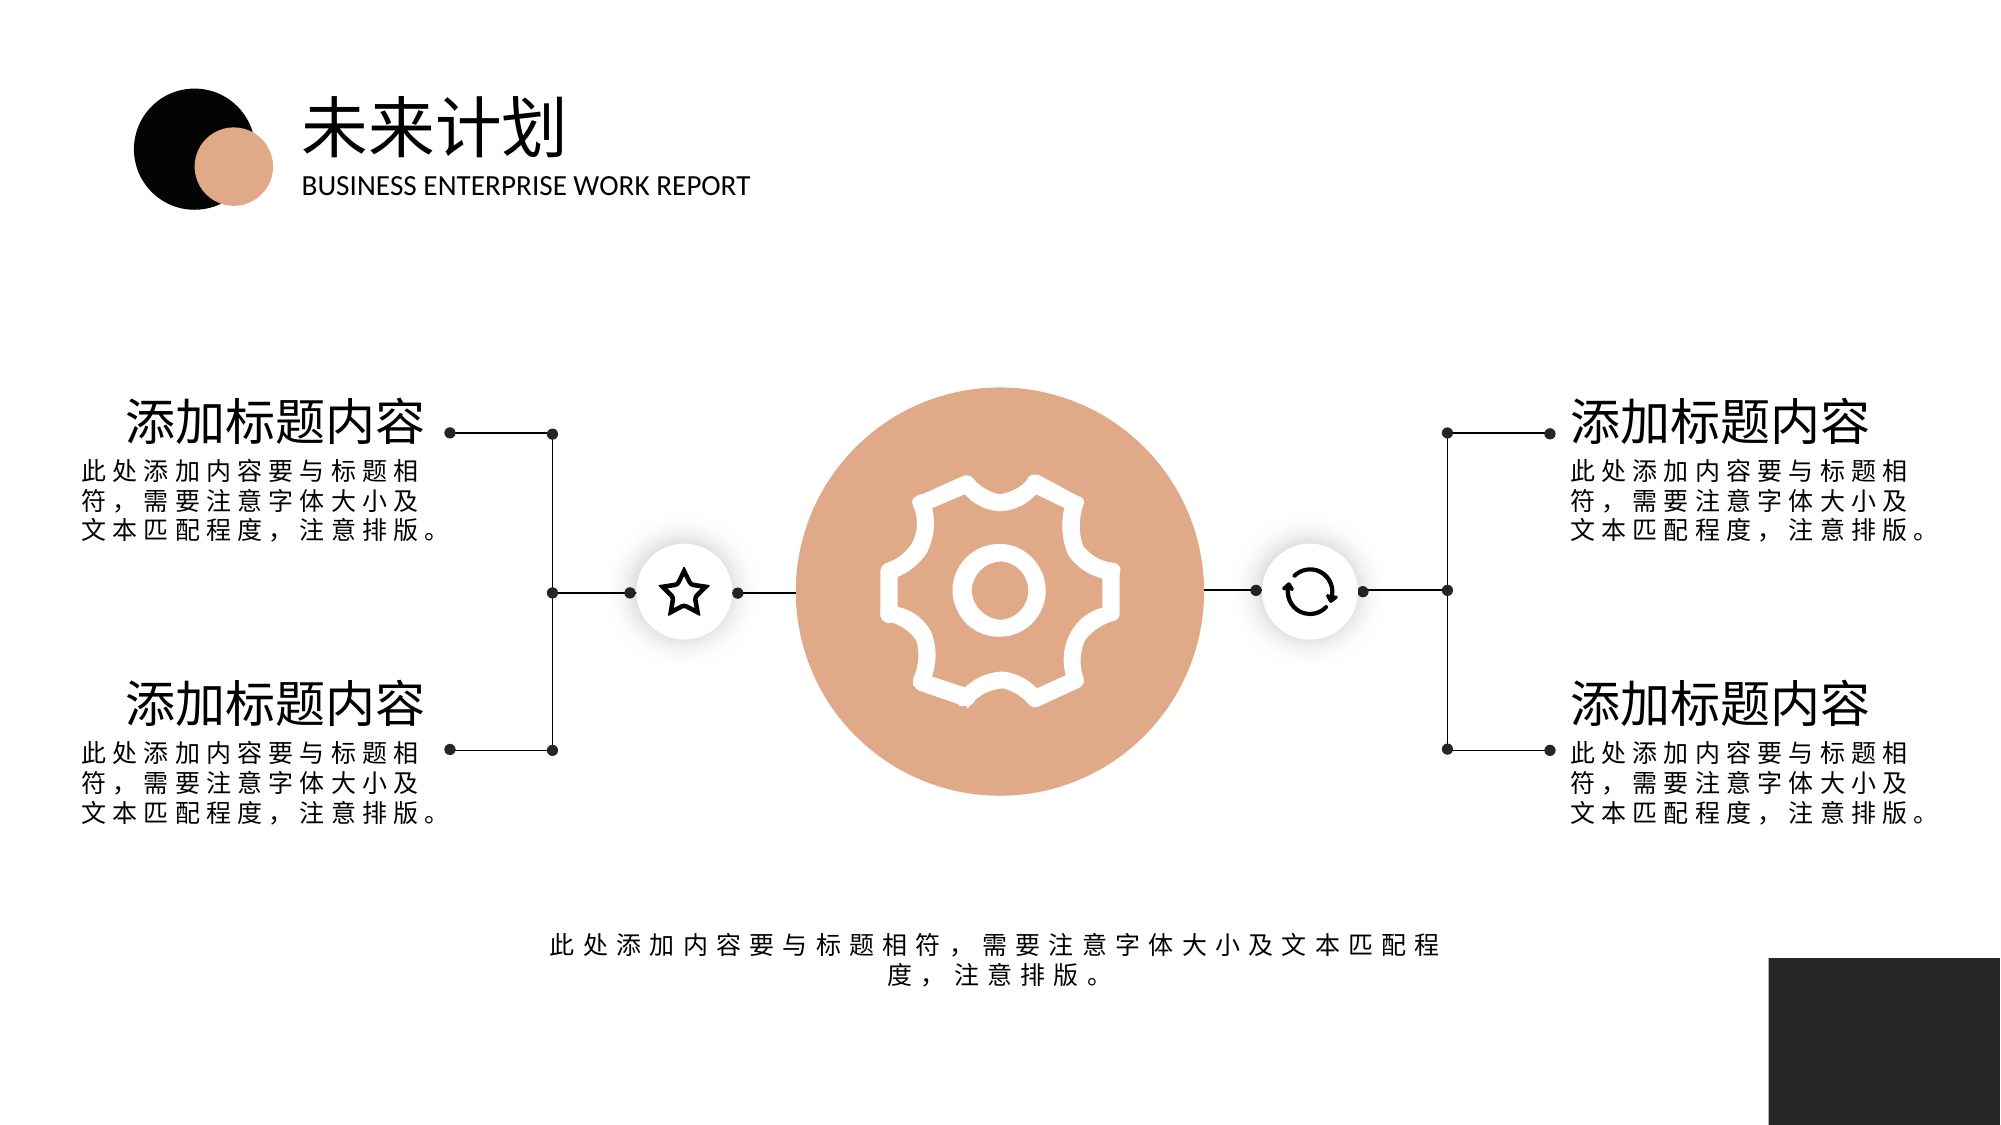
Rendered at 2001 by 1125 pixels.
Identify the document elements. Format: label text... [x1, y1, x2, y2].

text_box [61, 382, 441, 554]
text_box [1555, 382, 1935, 554]
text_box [1555, 664, 1935, 837]
text_box [1767, 956, 2000, 1125]
text_box 此处添加内容要与标题相符，需要注意字体大小及文本匹配程度，注意排版。 [528, 922, 1472, 998]
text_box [61, 664, 441, 837]
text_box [1203, 426, 1556, 757]
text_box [444, 426, 796, 757]
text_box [795, 387, 1205, 796]
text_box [286, 78, 893, 211]
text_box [133, 88, 274, 210]
